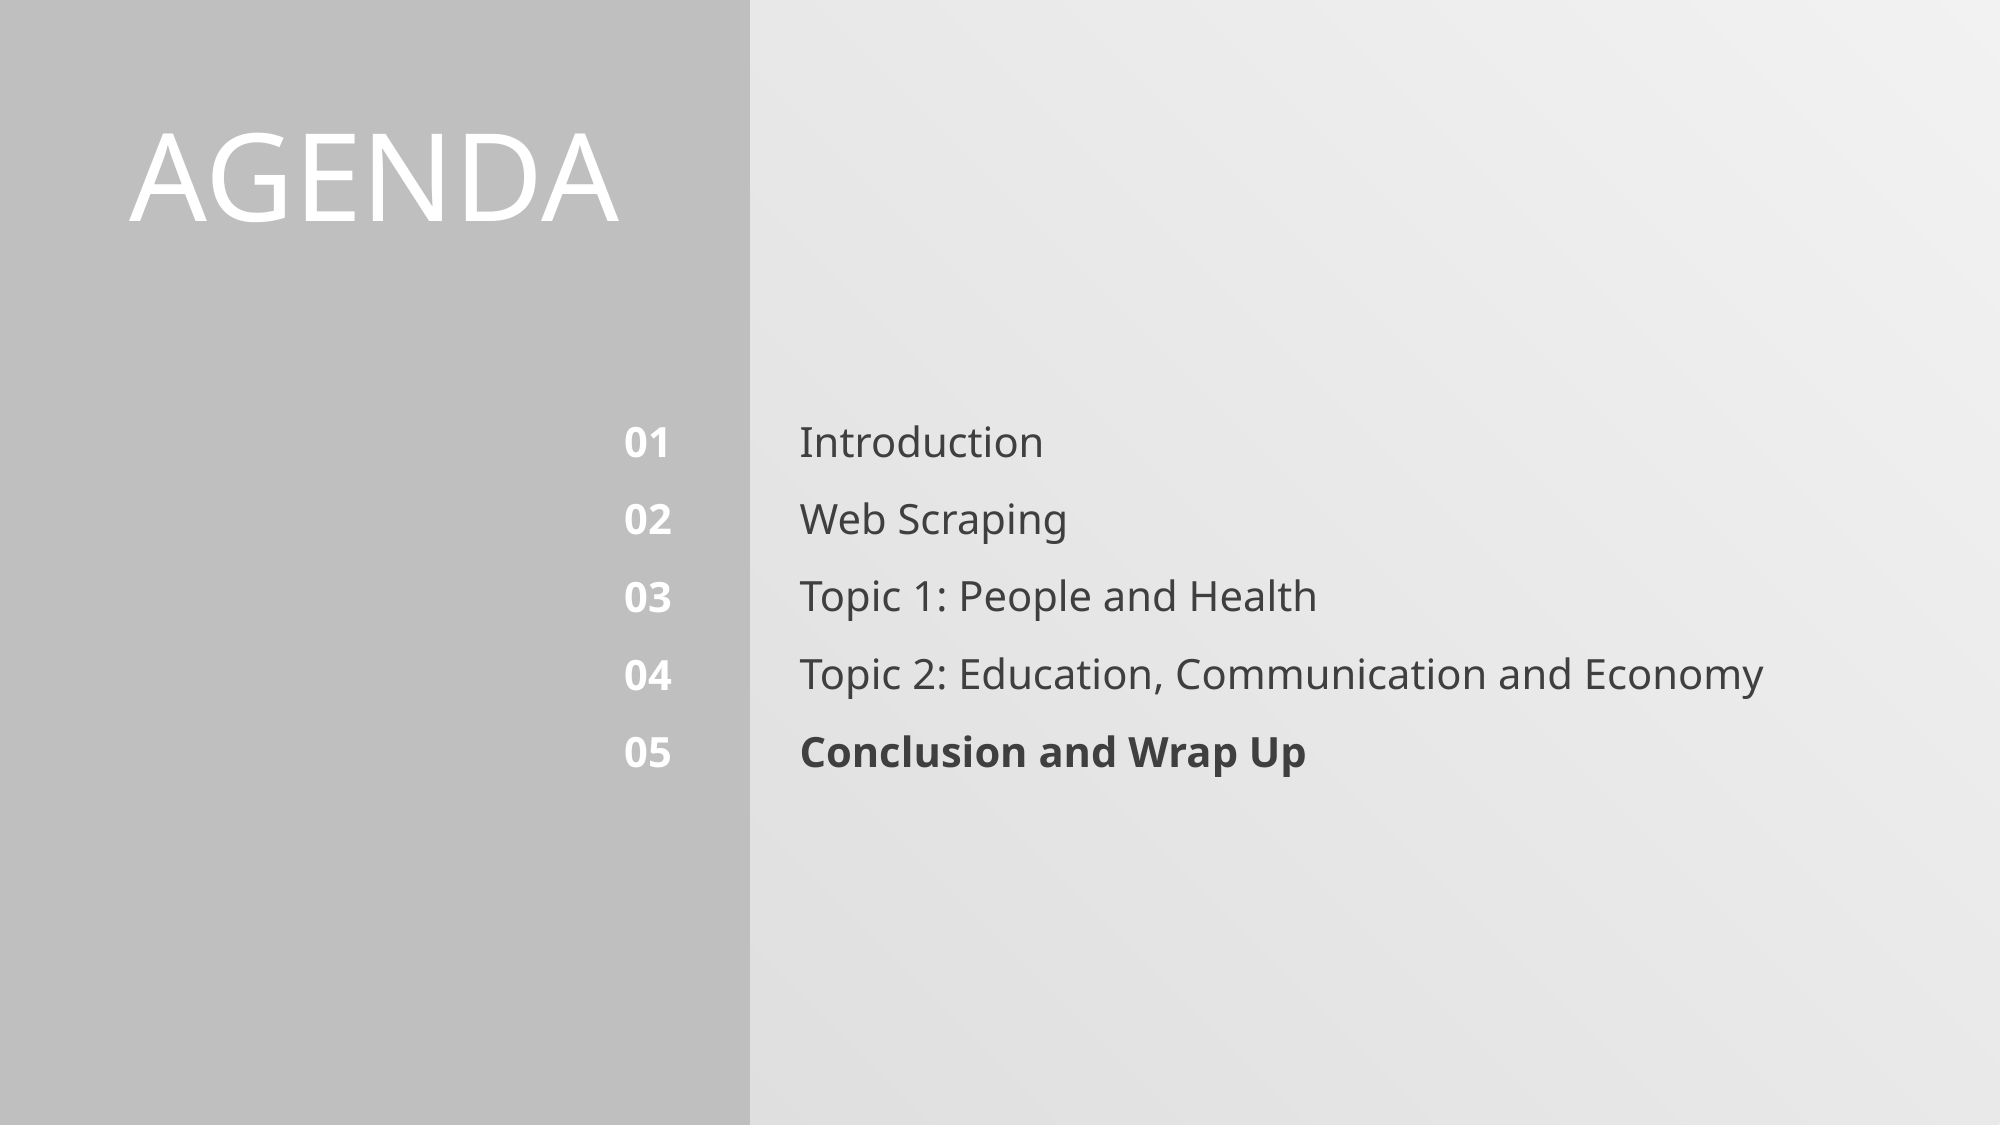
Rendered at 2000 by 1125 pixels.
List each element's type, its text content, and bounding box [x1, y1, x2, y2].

text_box 01 [466, 408, 687, 473]
text_box [0, 0, 751, 1125]
text_box Topic 2: Education, Communication and Economy [799, 633, 1934, 711]
text_box Topic 1: People and Health [799, 556, 1934, 633]
text_box 03 [466, 563, 687, 629]
text_box 04 [466, 641, 687, 706]
text_box 02 [466, 485, 687, 551]
text_box Introduction [799, 401, 1934, 478]
text_box 05 [466, 718, 687, 784]
text_box Conclusion and Wrap Up [799, 711, 1934, 791]
text_box AGENDA [51, 99, 699, 247]
text_box Web Scraping [799, 478, 1934, 556]
